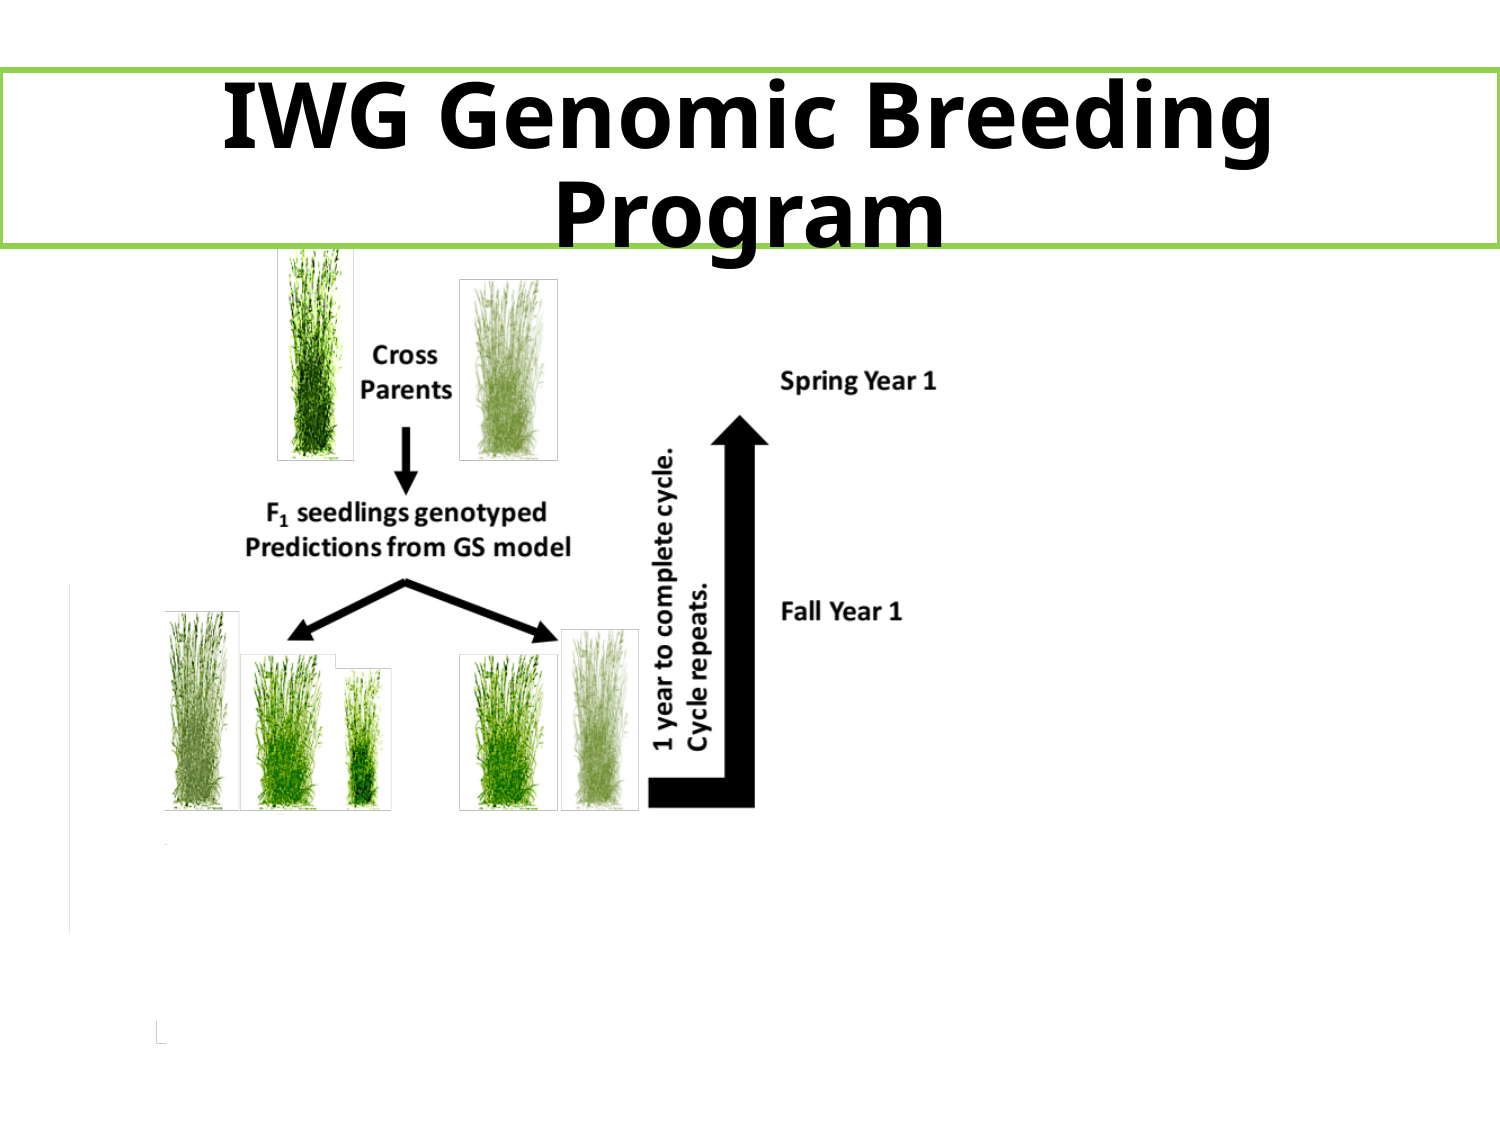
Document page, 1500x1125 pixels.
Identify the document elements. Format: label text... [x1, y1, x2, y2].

text_box [0, 69, 103, 247]
text_box [1397, 69, 1500, 247]
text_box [69, 239, 1007, 1096]
title IWG Genomic Breeding Program [103, 59, 1397, 278]
